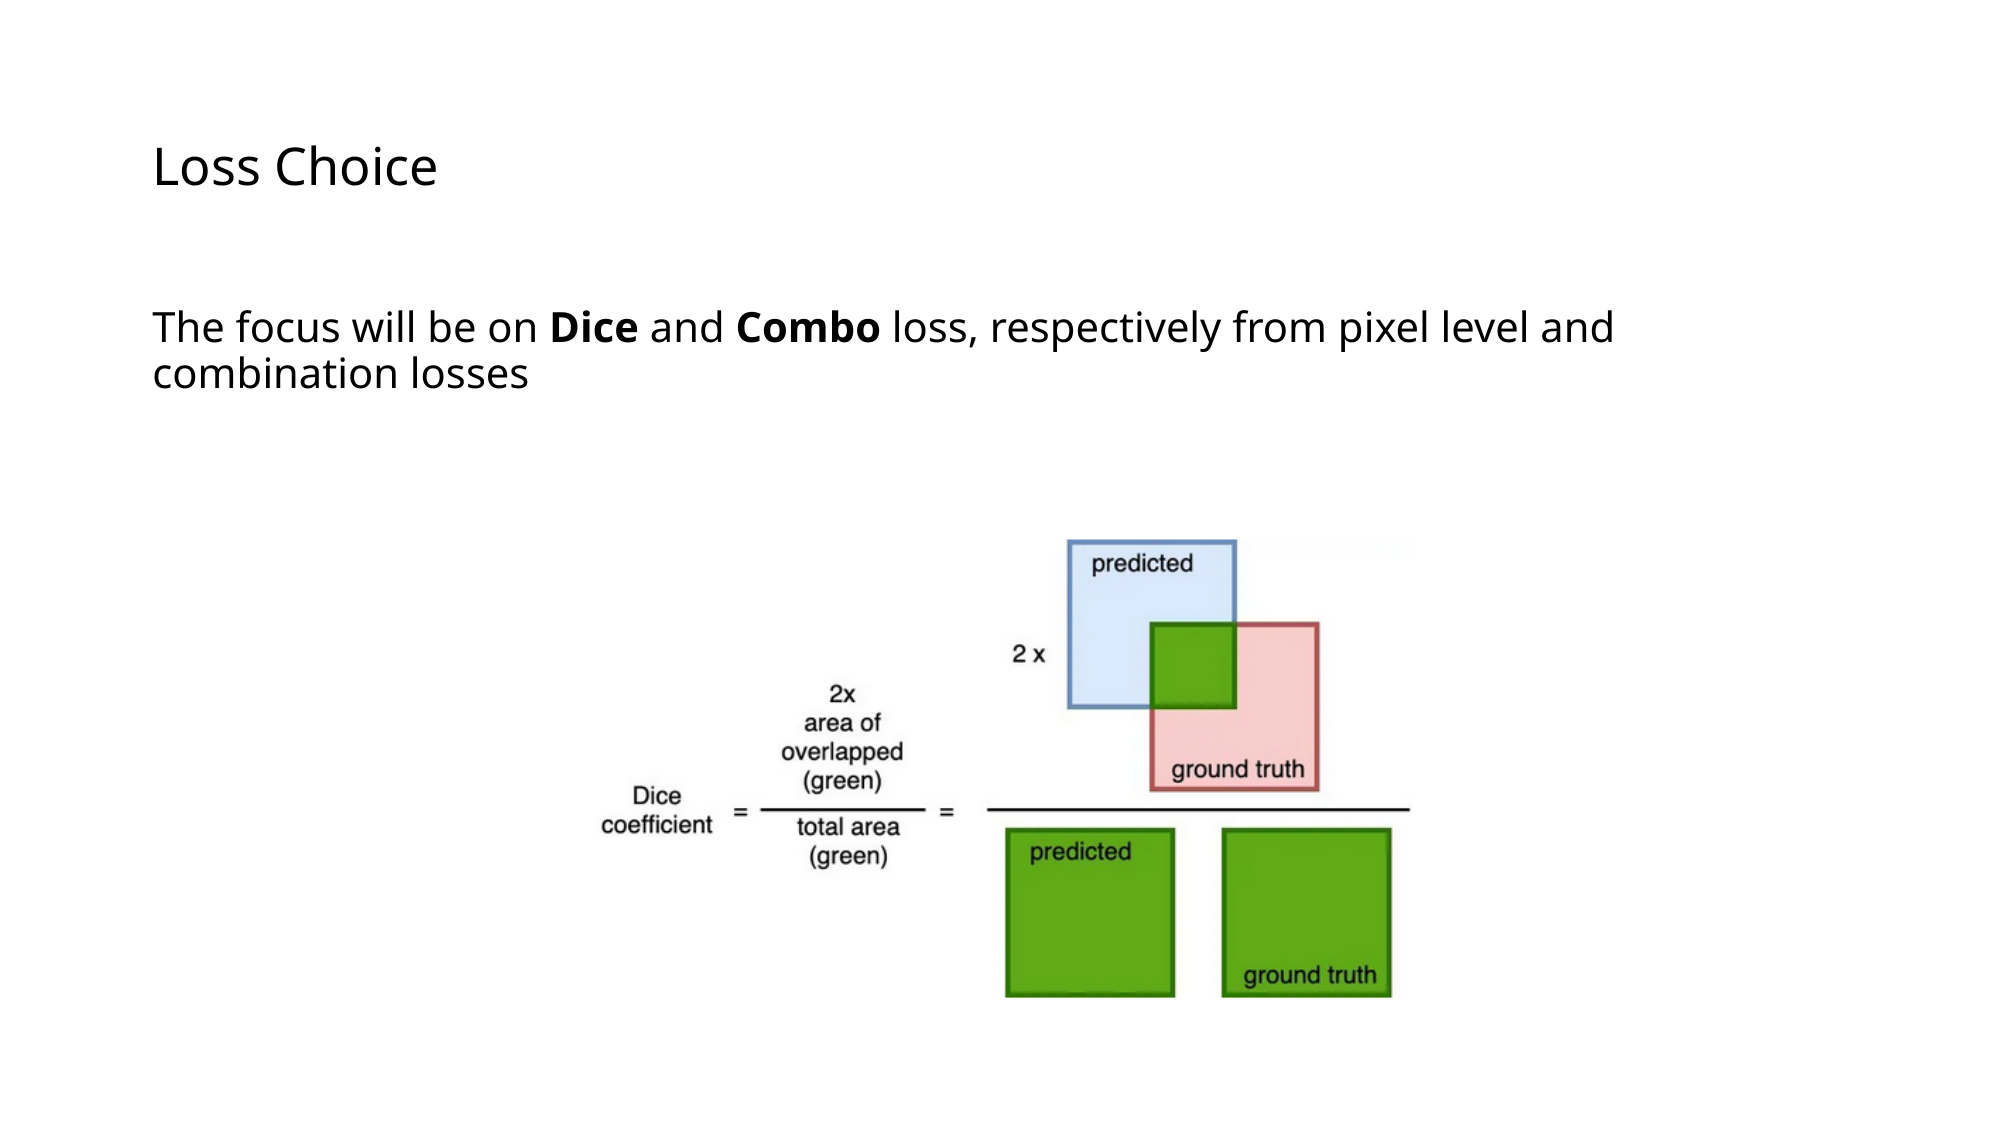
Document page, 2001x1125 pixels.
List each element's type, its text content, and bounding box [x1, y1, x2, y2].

title Loss Choice [137, 59, 1863, 278]
picture [507, 486, 1493, 1013]
